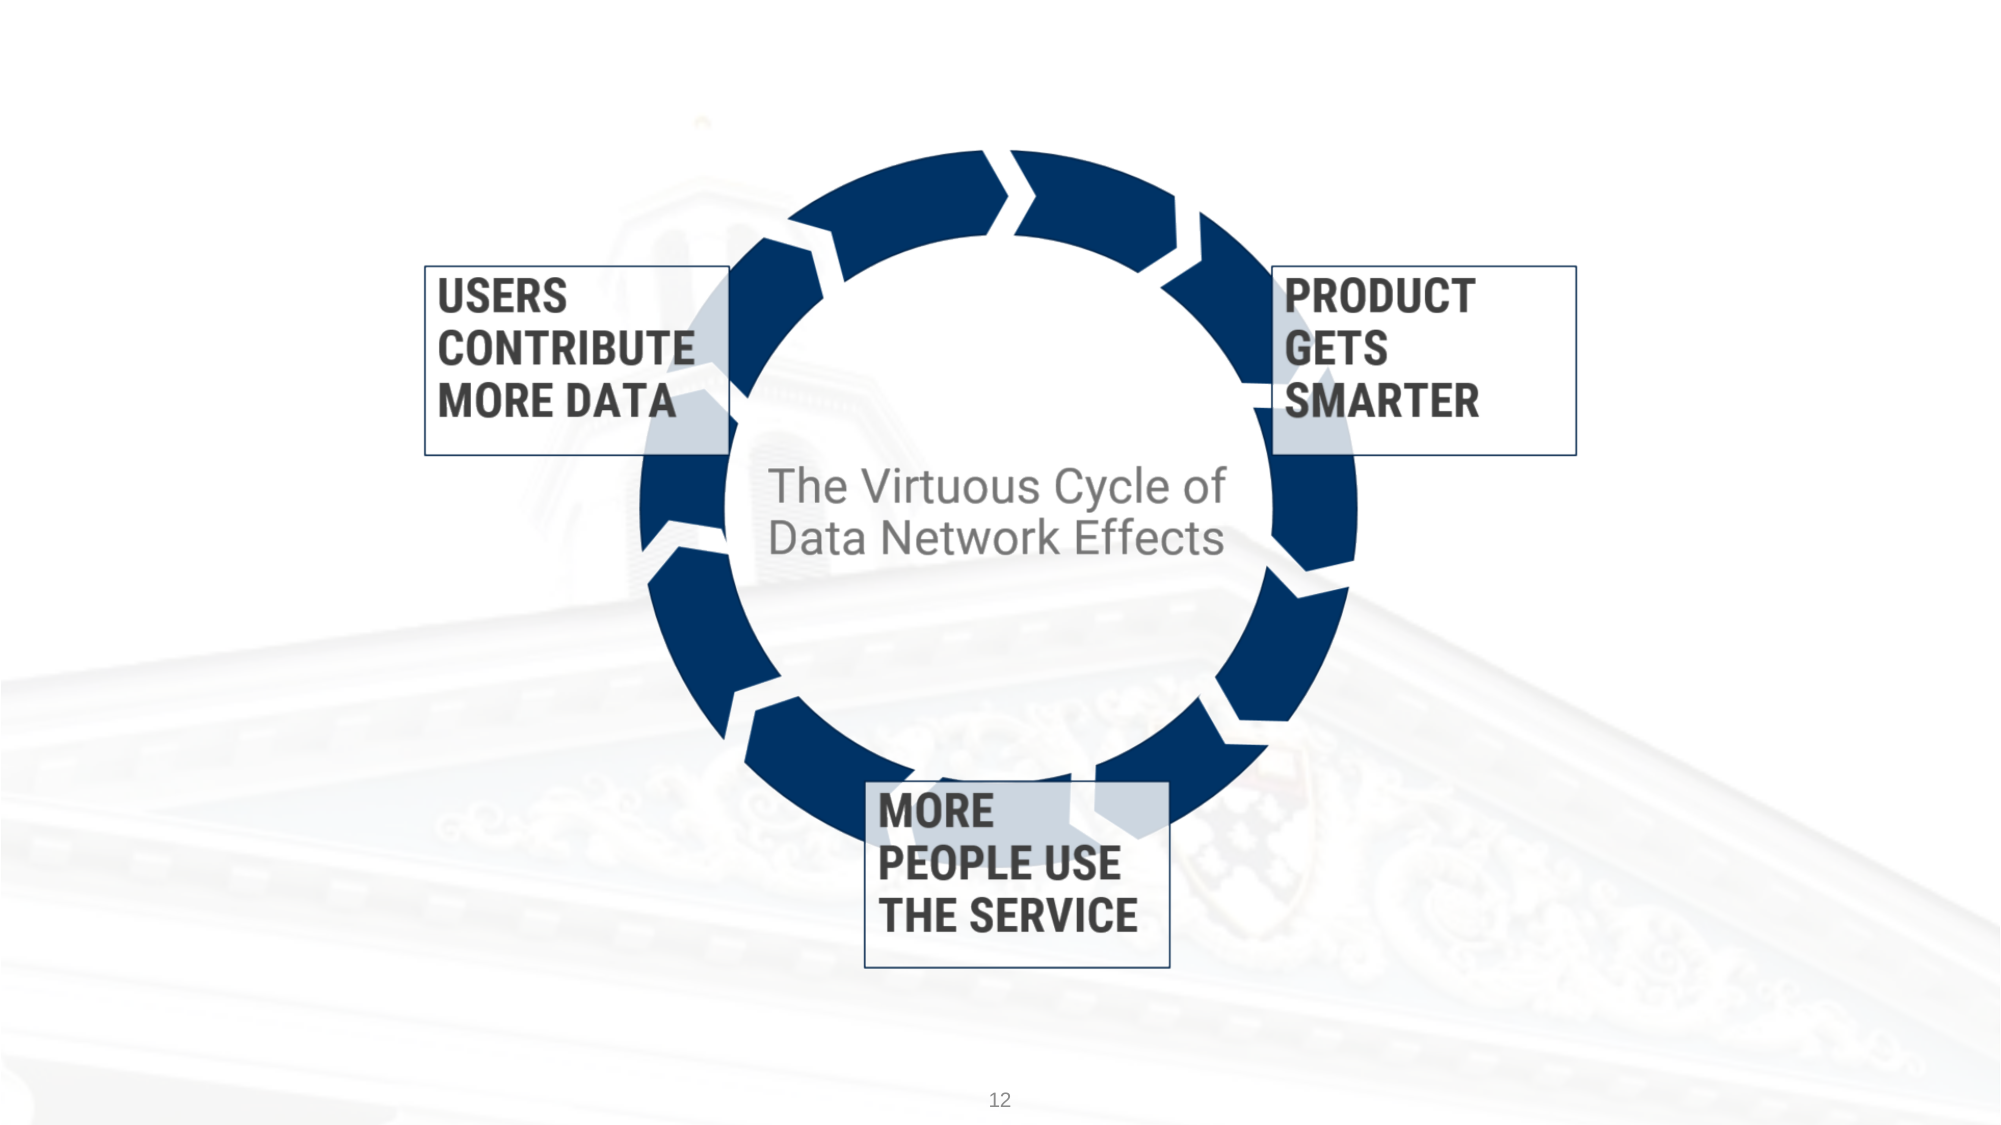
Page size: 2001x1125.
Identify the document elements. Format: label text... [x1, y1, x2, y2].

picture [417, 149, 1583, 976]
slide_number 12 [774, 1065, 1225, 1125]
